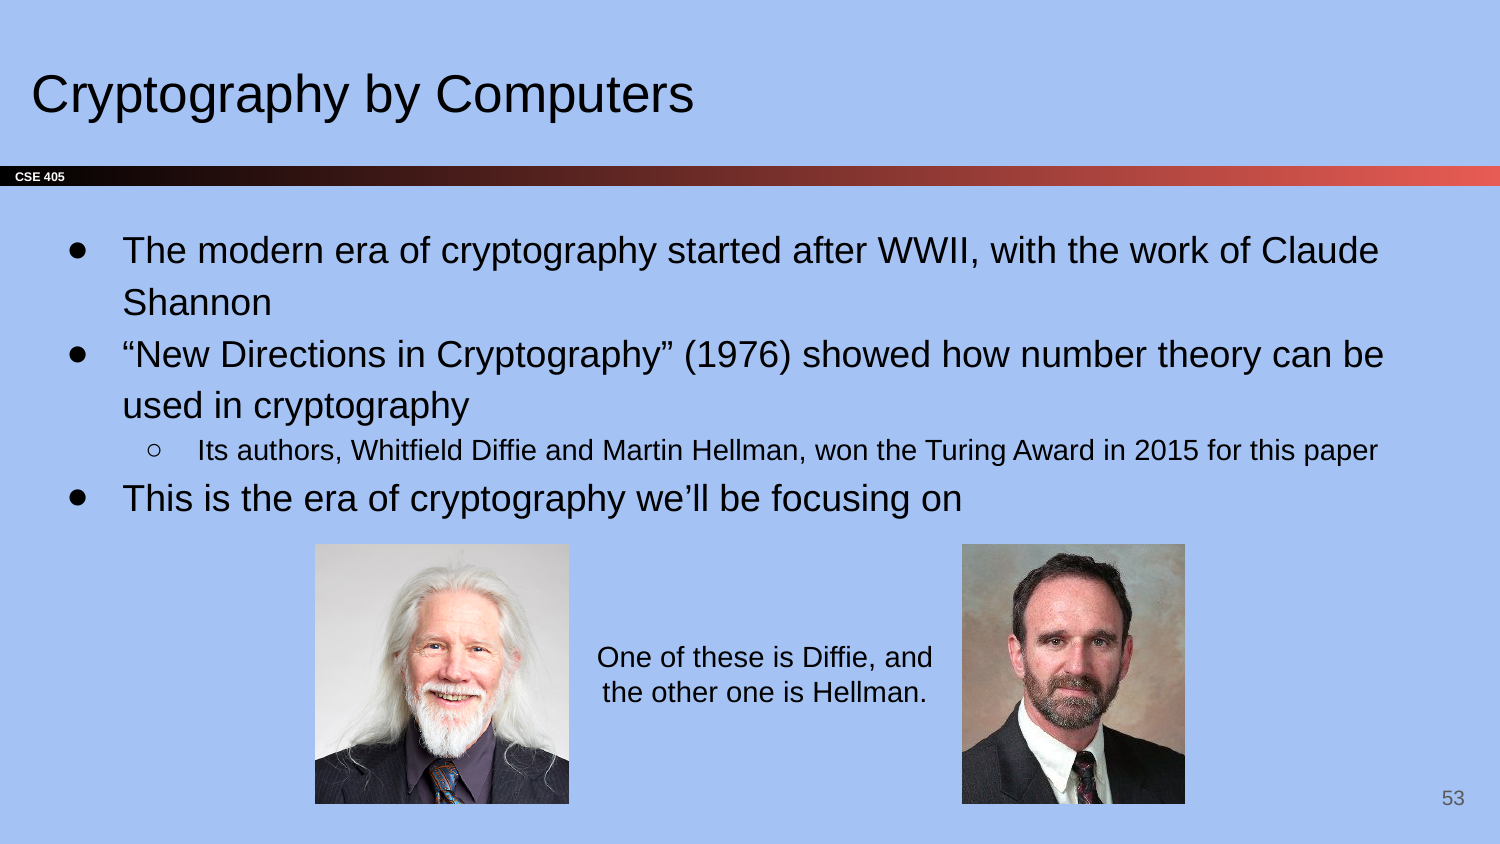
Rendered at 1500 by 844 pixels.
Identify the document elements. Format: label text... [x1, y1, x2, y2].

picture [962, 543, 1186, 804]
text_box One of these is Diffie, and the other one is Hellman. [578, 623, 953, 724]
slide_number ‹#› [1389, 764, 1480, 830]
list The modern era of cryptography started after WWII, with the work of Claude Shannon “New Directions in Cryptography” (1976) showed how number theory can be used in cryptography Its authors, Whitfield Diffie and Martin Hellman, won the Turing Award in 2015 for this paper This is the era of cryptography we’ll be focusing on [32, 204, 1431, 544]
picture [314, 543, 569, 804]
title Cryptography by Computers [16, 44, 1415, 139]
